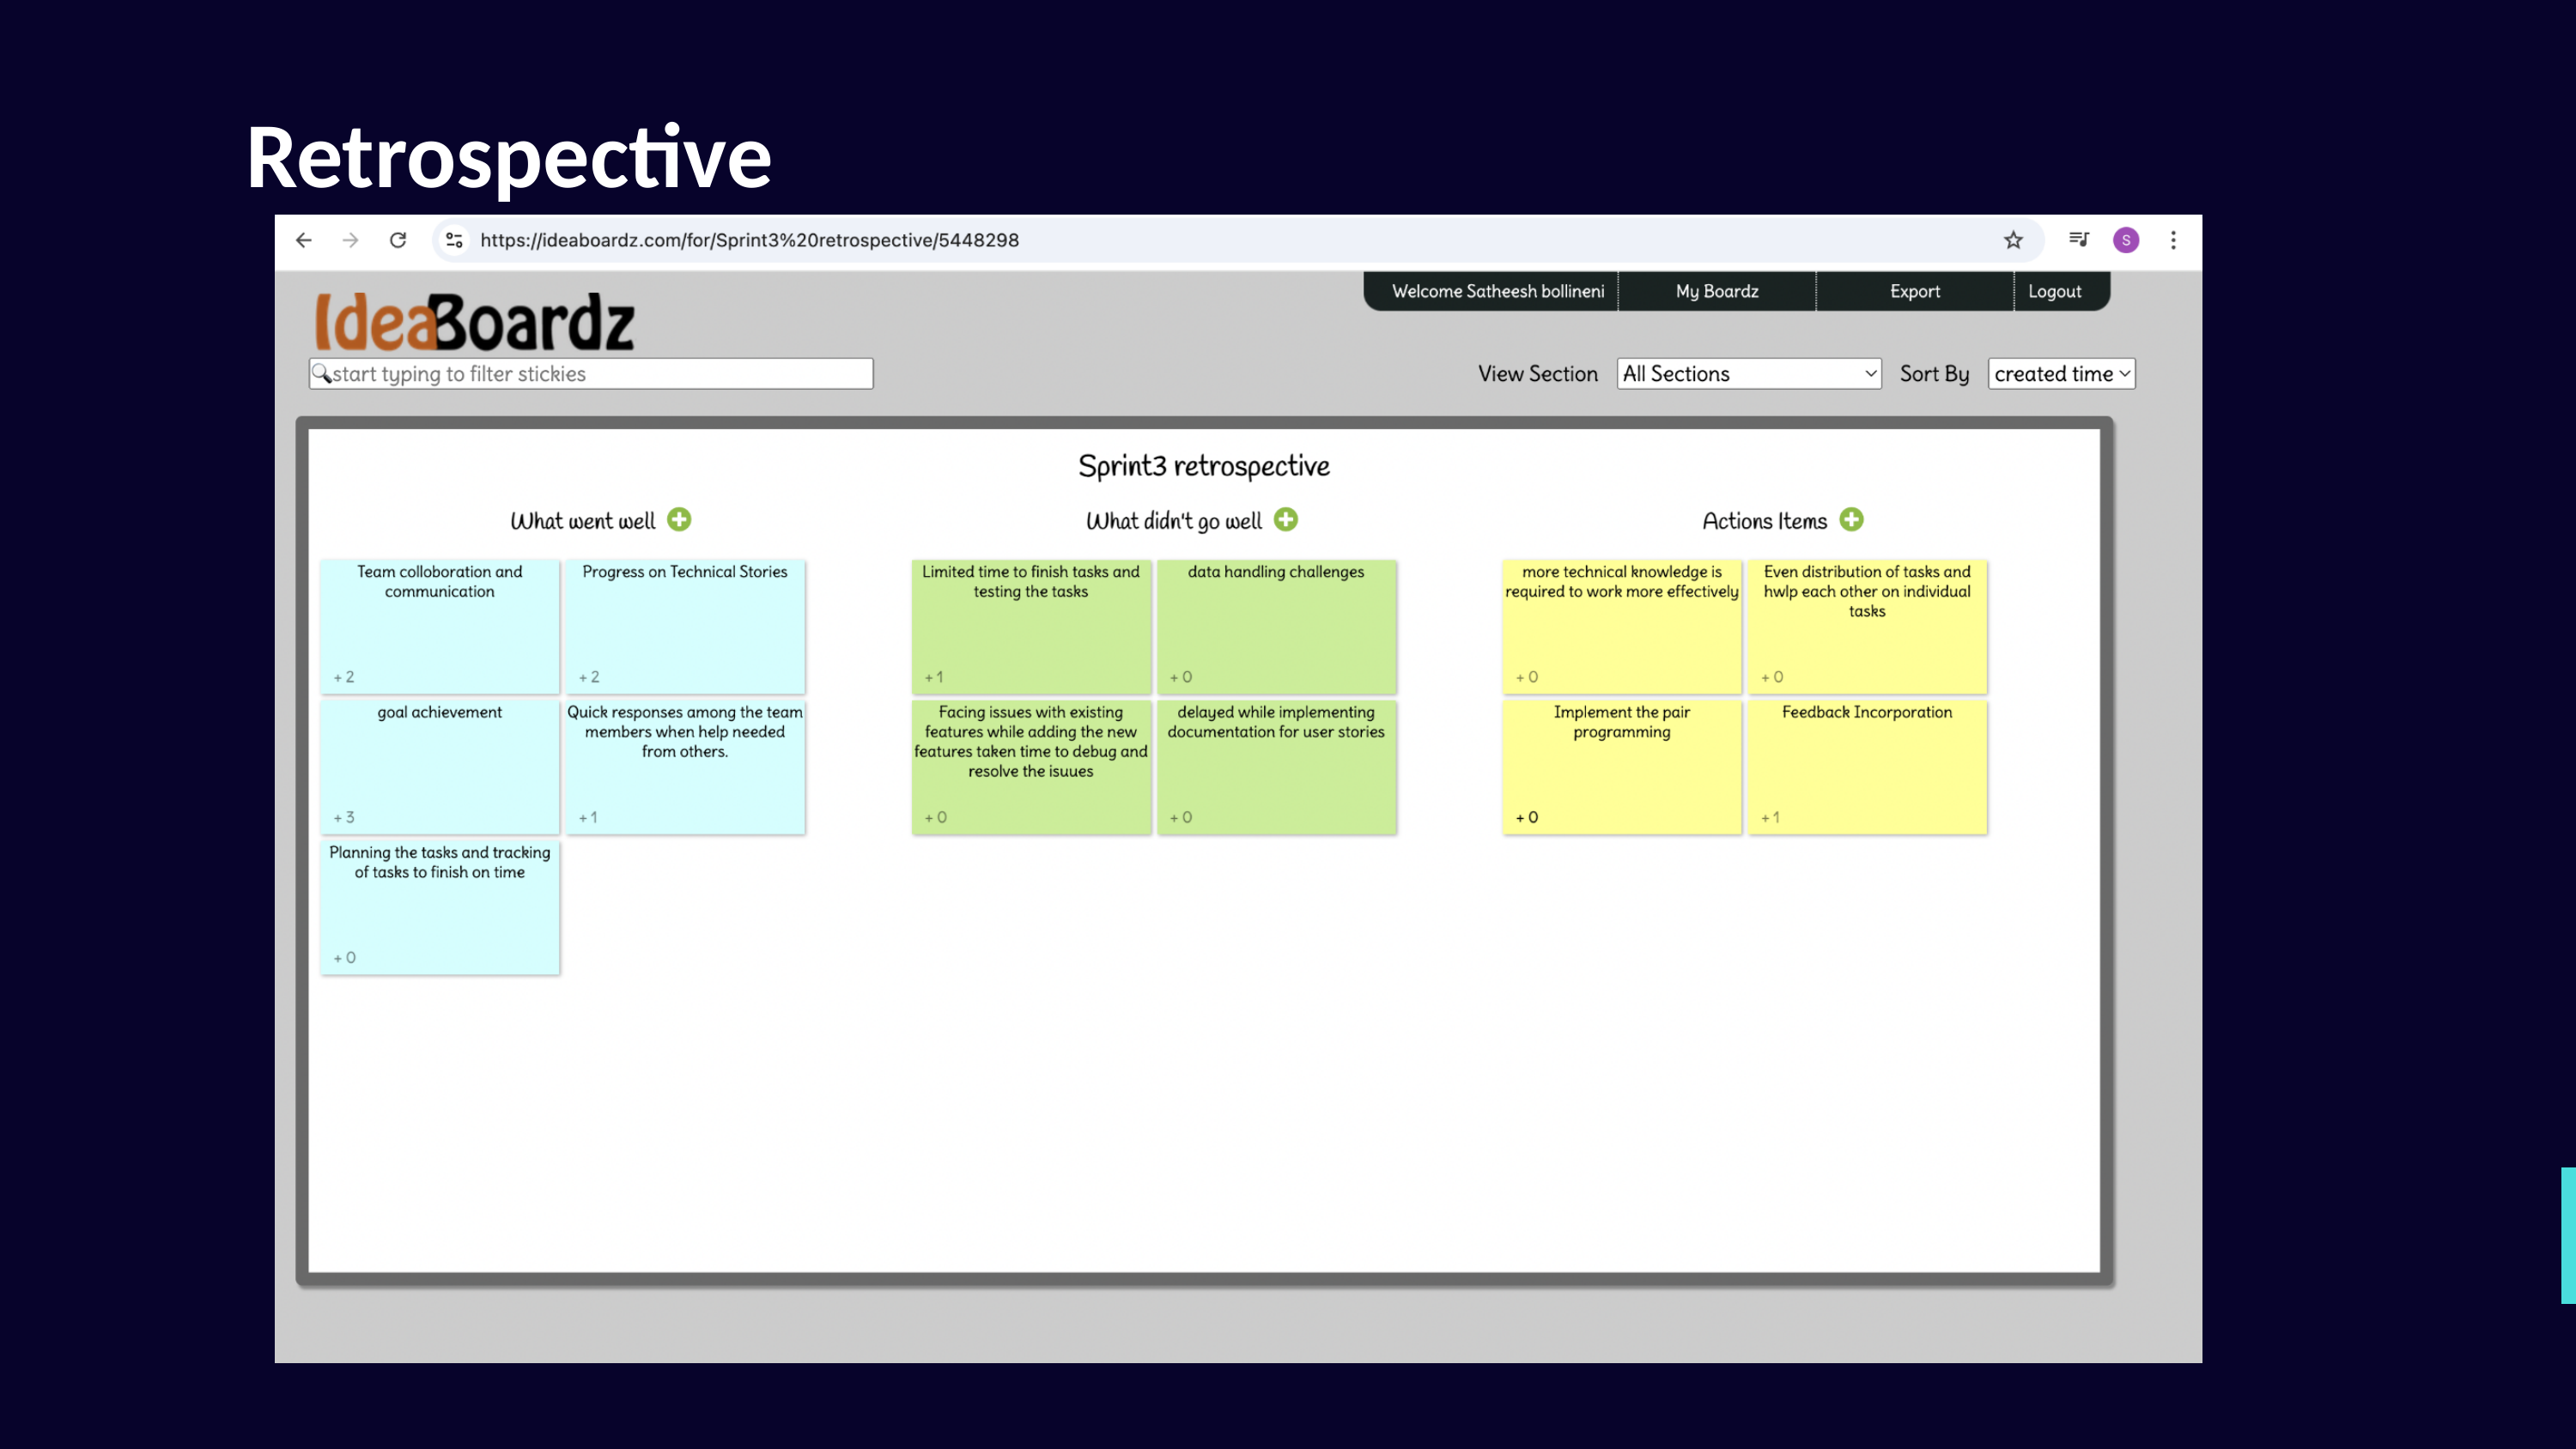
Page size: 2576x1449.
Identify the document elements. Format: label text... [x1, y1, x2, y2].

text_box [2561, 1166, 2576, 1304]
picture [275, 215, 2202, 1363]
text_box Retrospective [233, 81, 1571, 258]
